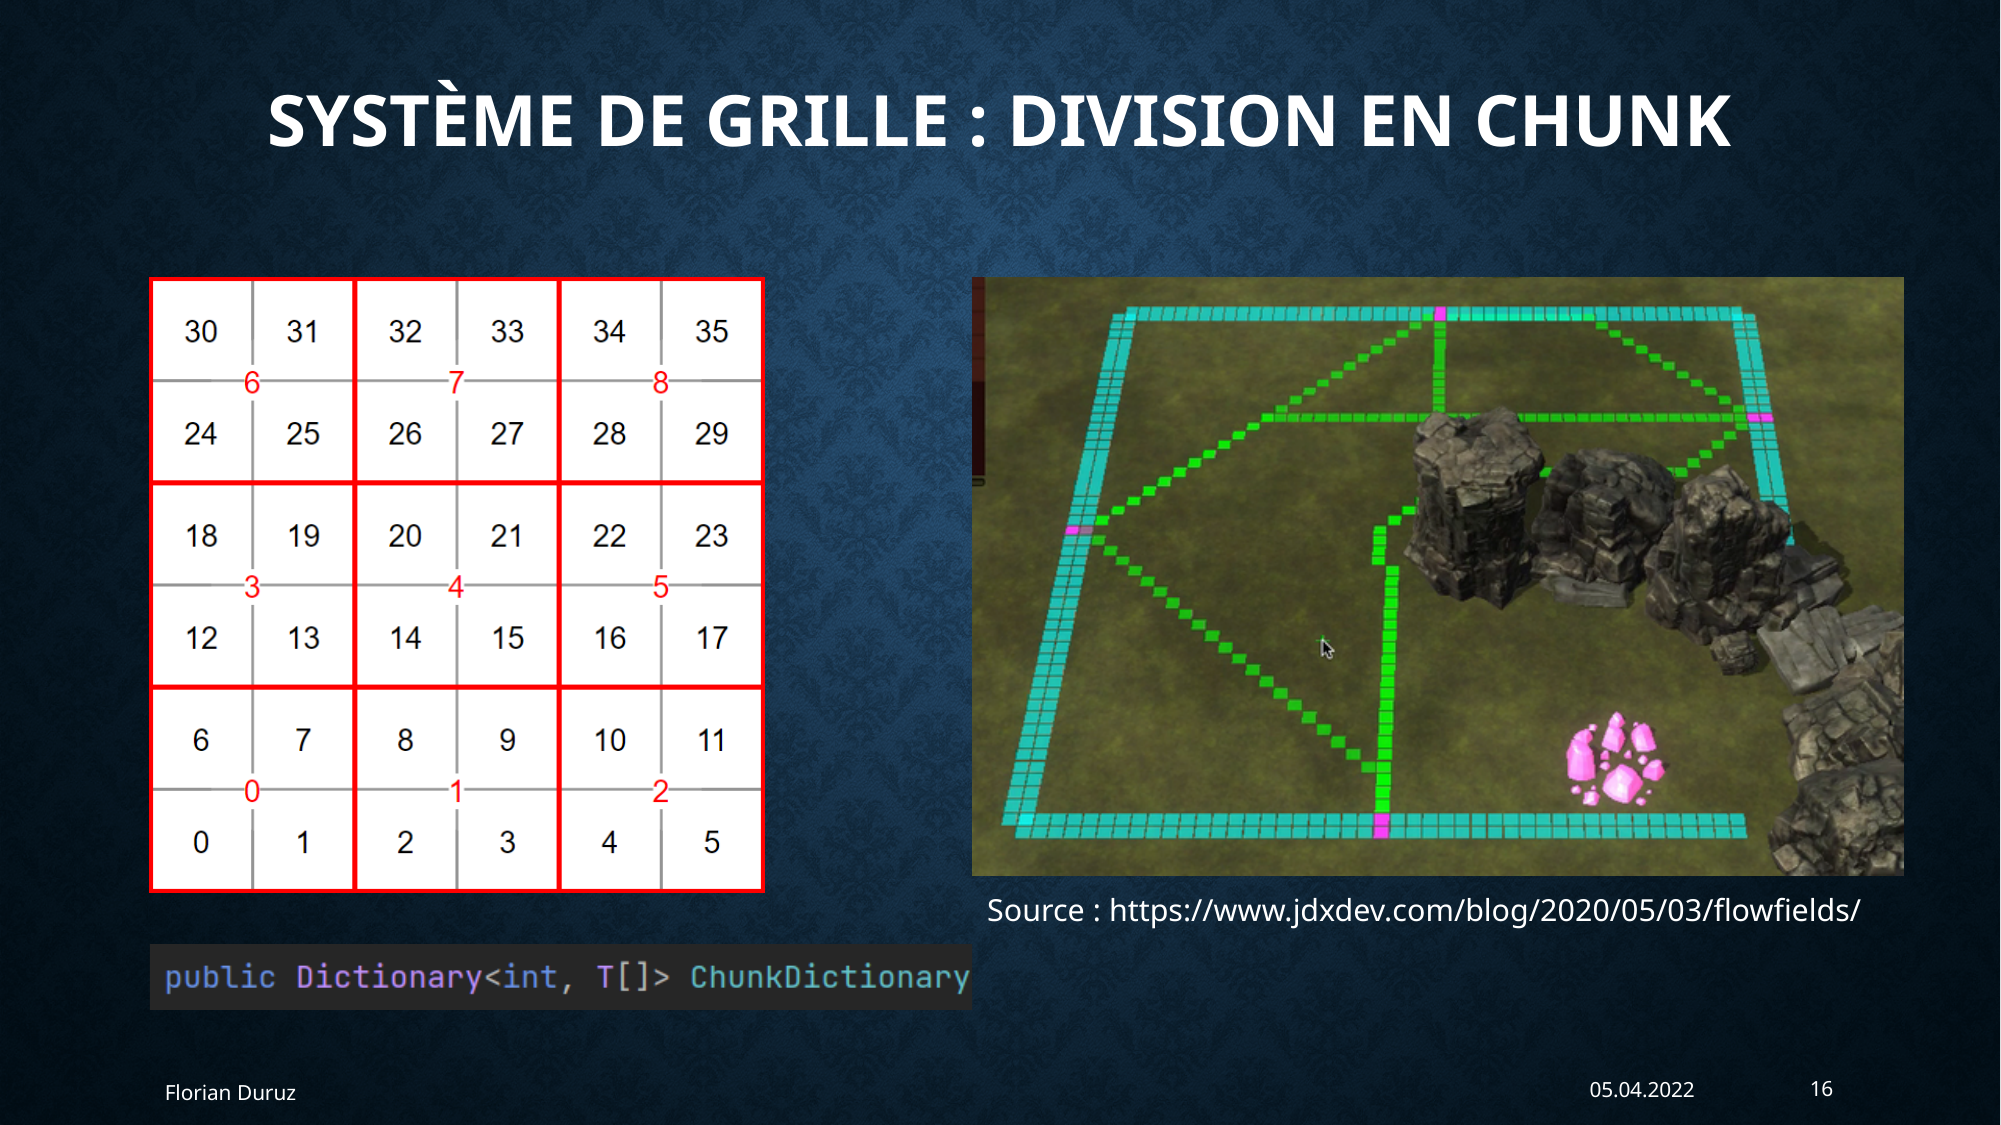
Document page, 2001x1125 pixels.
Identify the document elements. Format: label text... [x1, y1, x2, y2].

picture [149, 276, 766, 893]
text_box 05.04.2022 [1259, 1059, 1710, 1120]
list Source : https://www.jdxdev.com/blog/2020/05/03/flowfields/ [972, 888, 1904, 936]
picture [971, 276, 1904, 877]
text_box Florian Duruz [149, 1062, 1245, 1122]
title Système de grille : Division en Chunk [150, 15, 1850, 233]
text_box 16 [1724, 1059, 1849, 1120]
picture [149, 943, 973, 1019]
